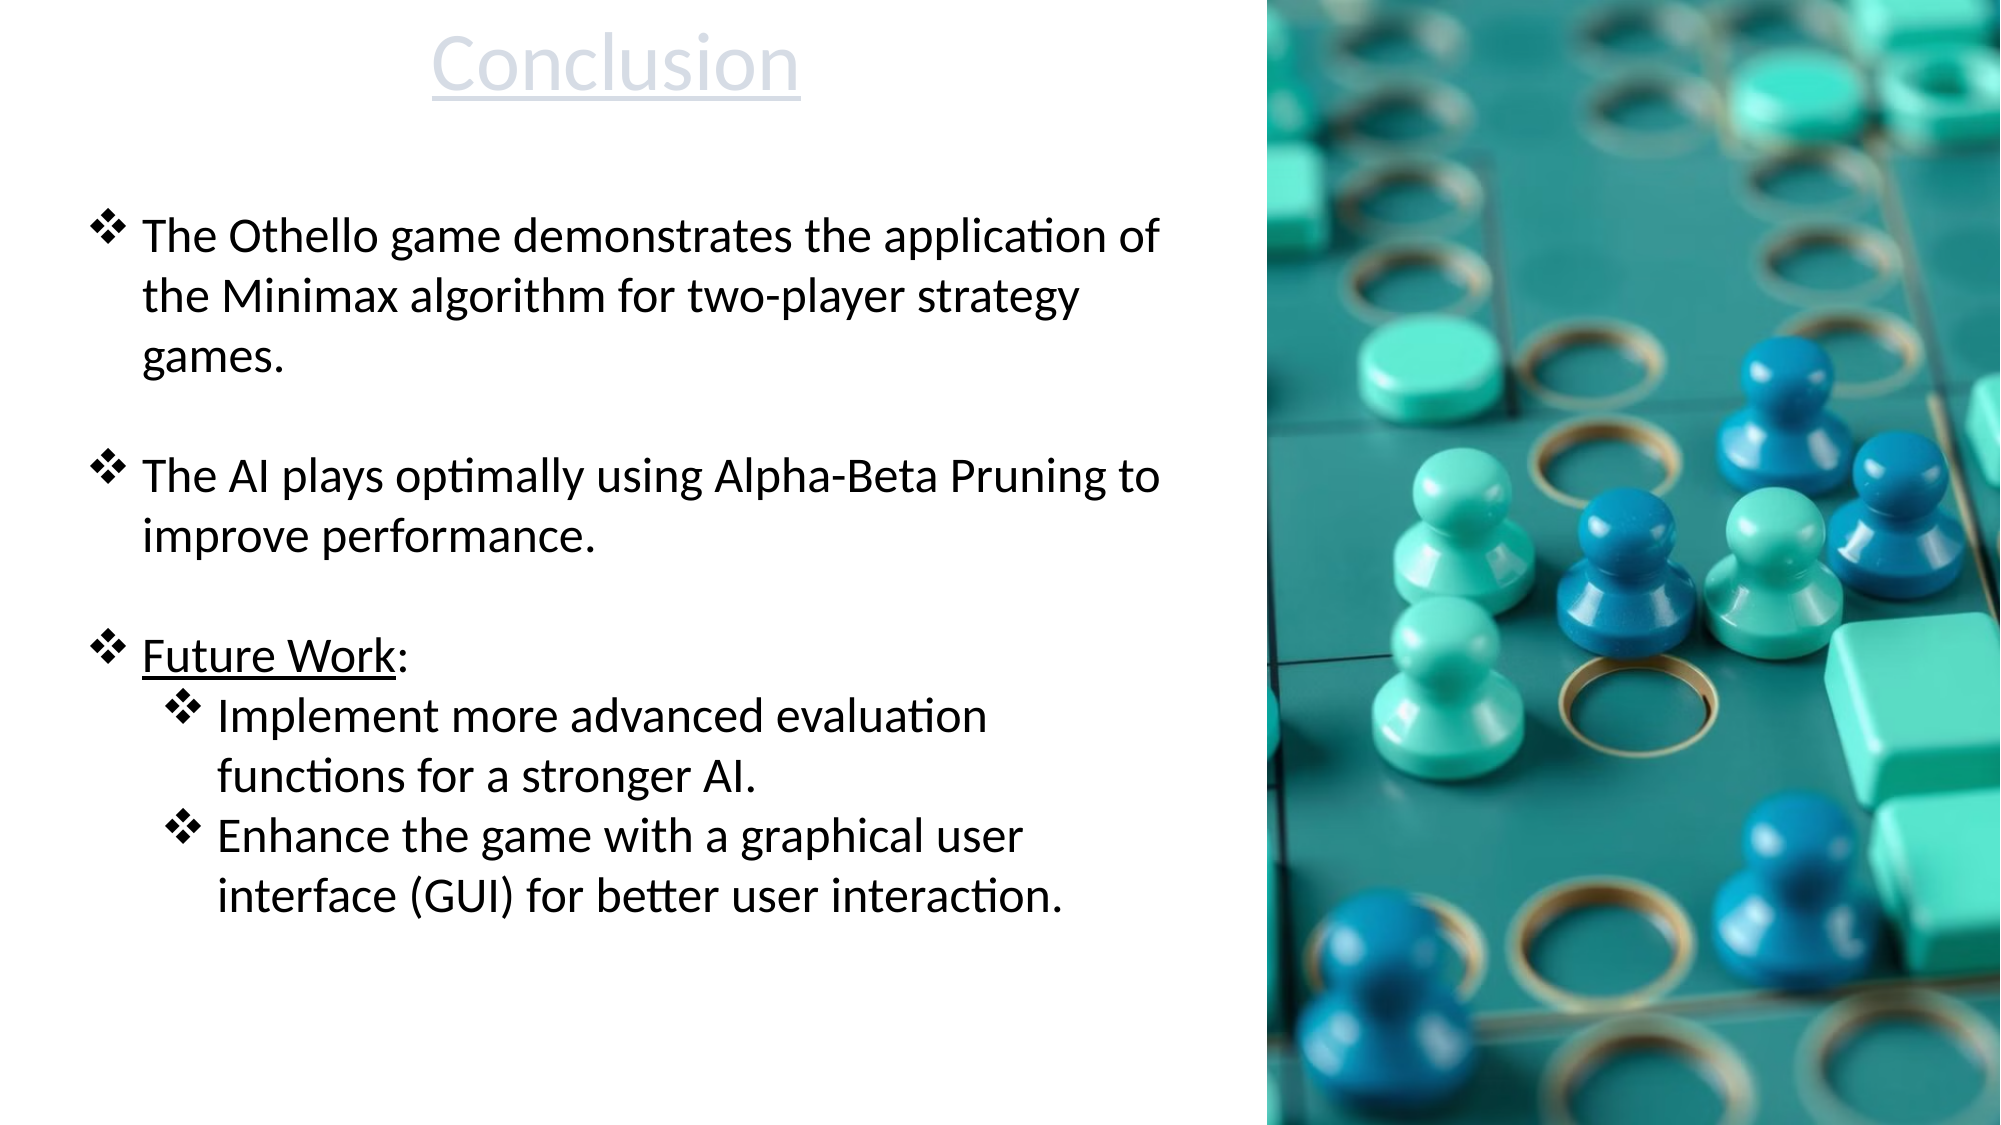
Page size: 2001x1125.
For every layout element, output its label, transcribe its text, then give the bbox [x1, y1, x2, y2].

text_box The Othello game demonstrates the application of the Minimax algorithm for two-player strategy games. The AI plays optimally using Alpha-Beta Pruning to improve performance. Future Work: Implement more advanced evaluation functions for a stronger AI. Enhance the game with a graphical user interface (GUI) for better user interaction. [71, 195, 1188, 1011]
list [1267, 0, 2000, 1125]
text_box Conclusion [50, 0, 1202, 115]
